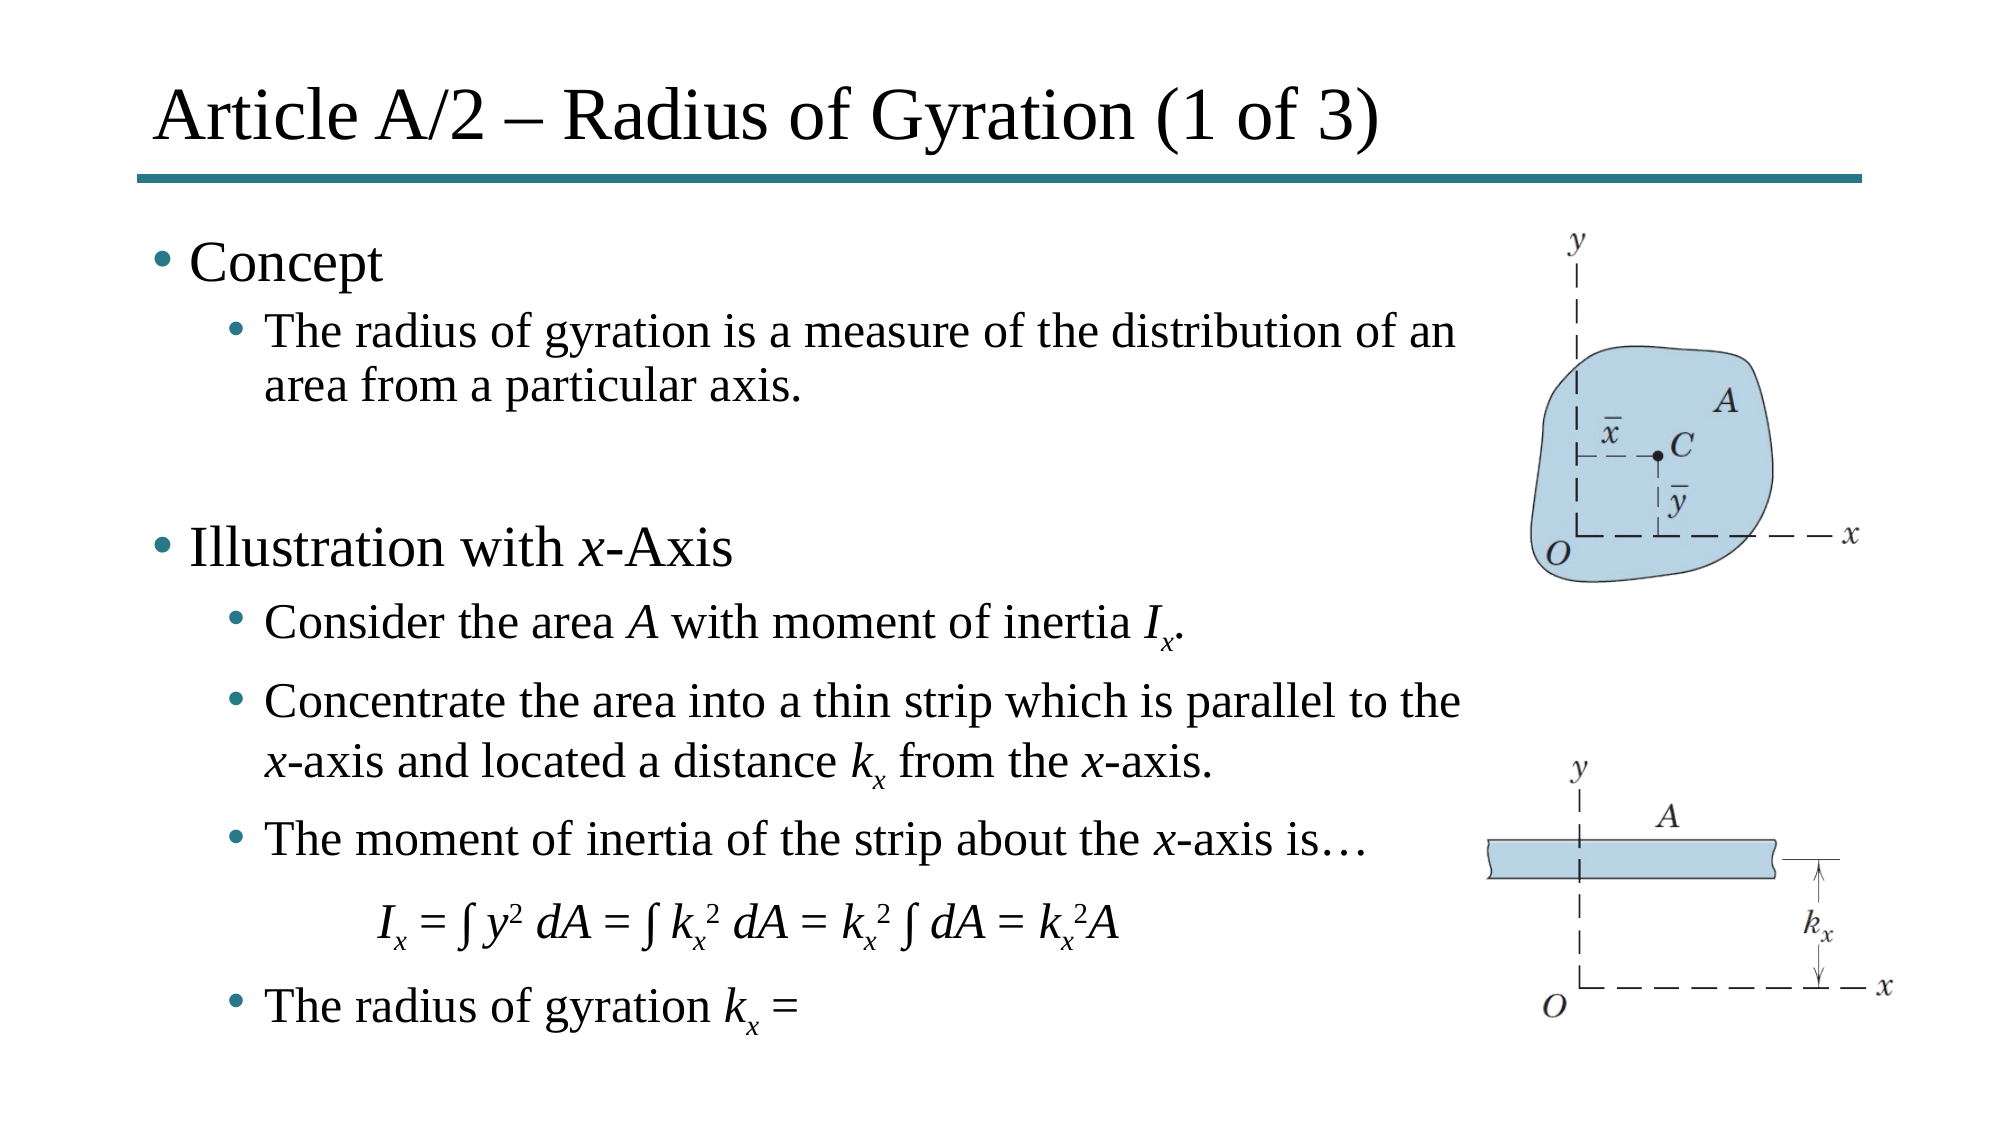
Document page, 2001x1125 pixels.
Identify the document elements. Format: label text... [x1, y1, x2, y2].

picture [1481, 753, 1896, 1021]
title Article A/2 – Radius of Gyration (1 of 3) [137, 59, 1863, 170]
picture [1524, 223, 1863, 591]
